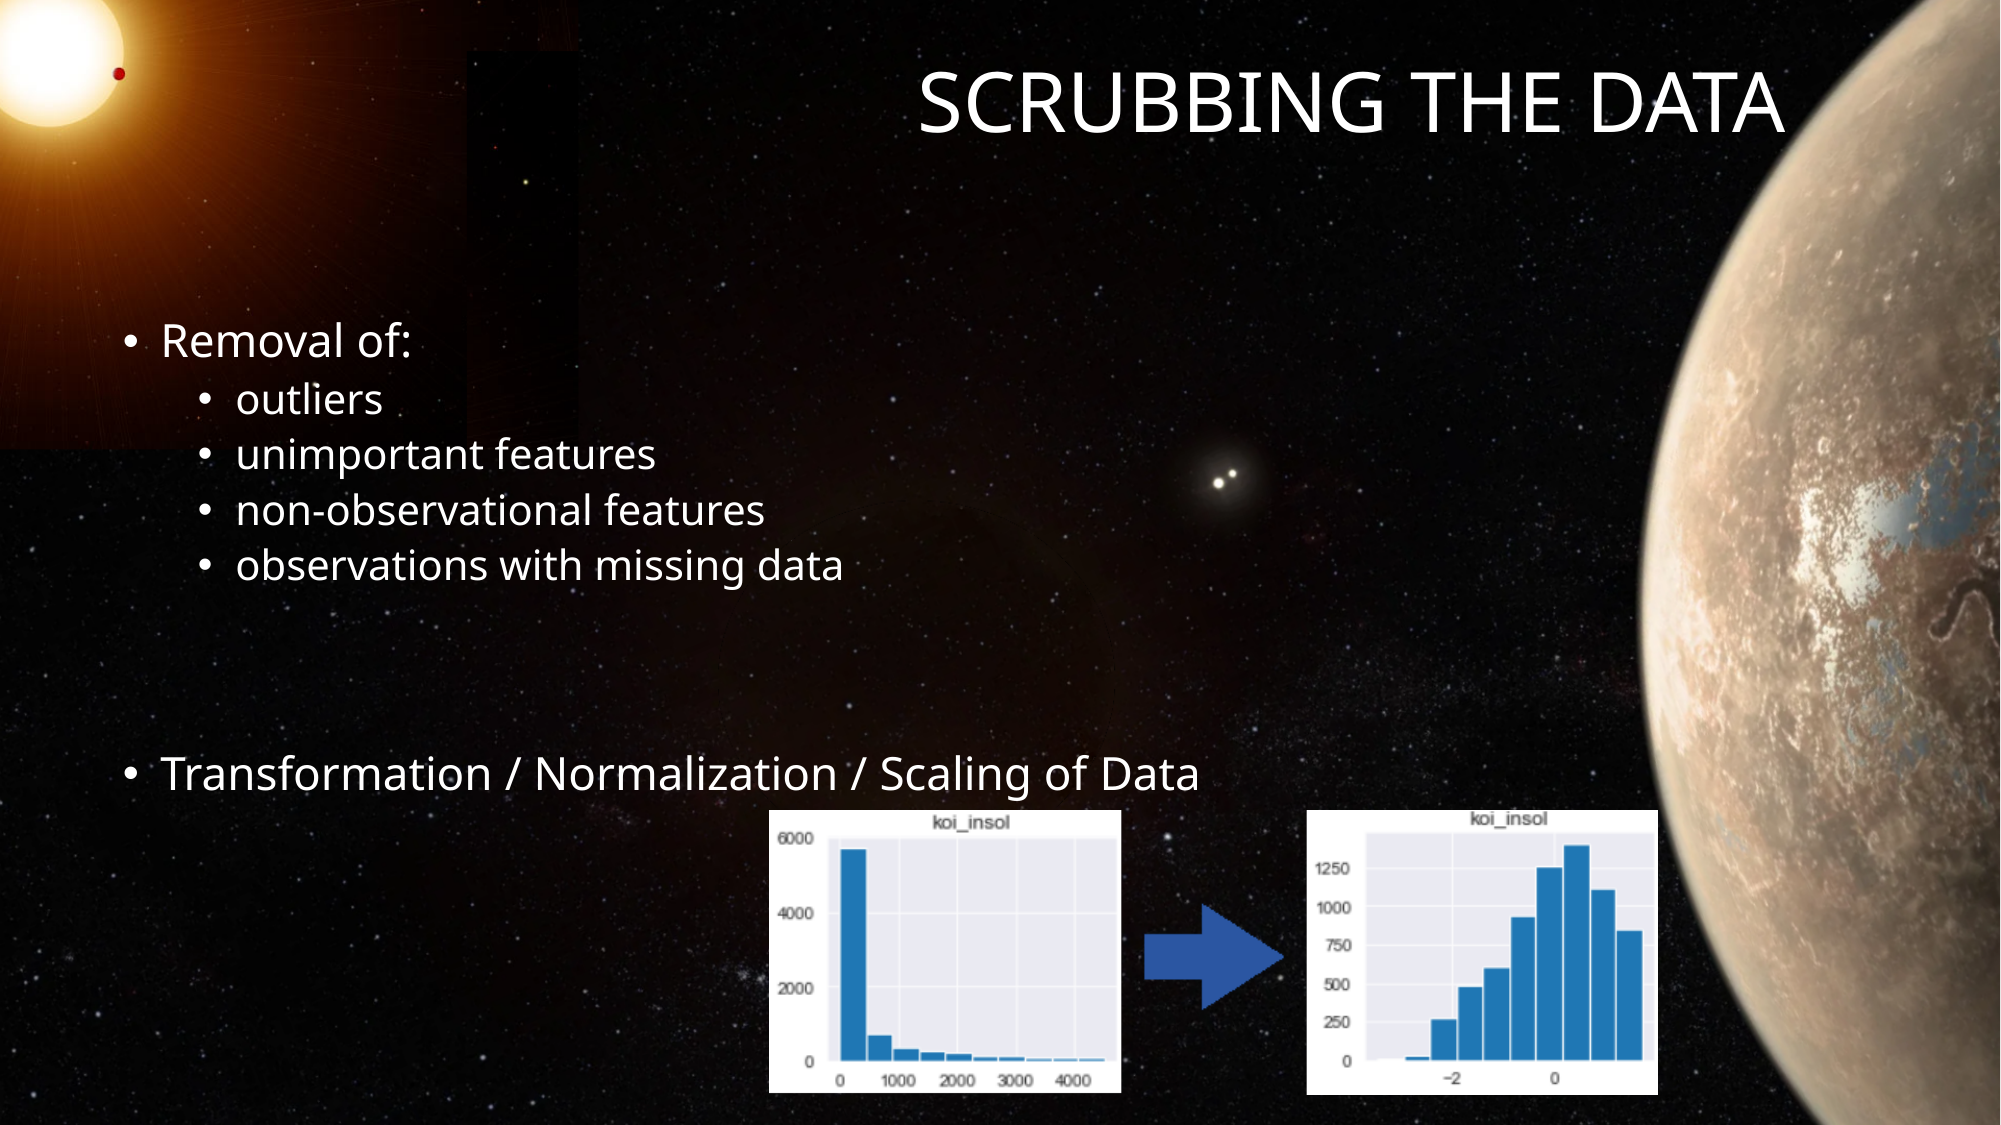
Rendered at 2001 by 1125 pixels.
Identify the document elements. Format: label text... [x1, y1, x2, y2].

title Scrubbing the Data [389, 0, 1802, 213]
list Removal of: outliers unimportant features non-observational features observations with missing data Transformation / Normalization / Scaling of Data [107, 310, 1658, 939]
picture [0, 0, 2001, 1125]
